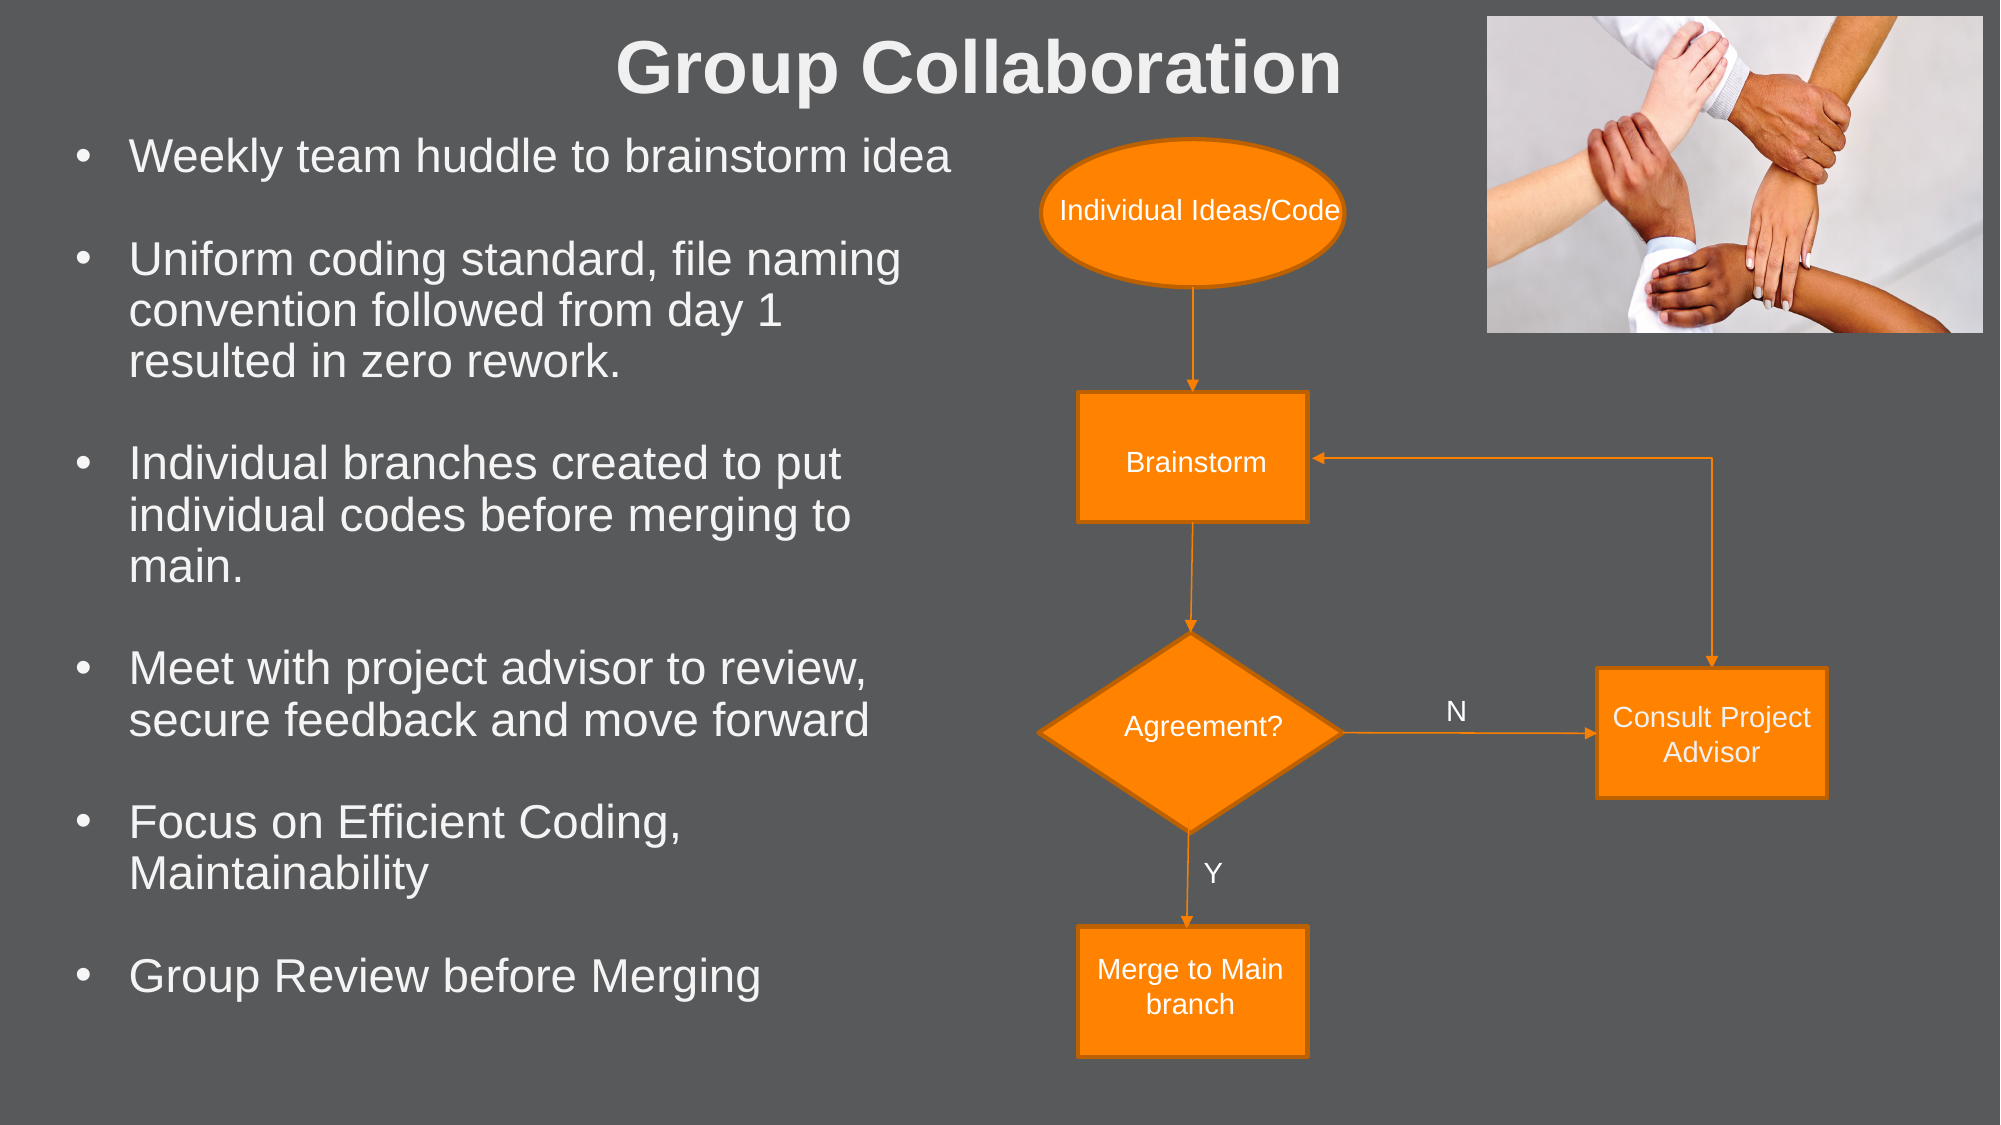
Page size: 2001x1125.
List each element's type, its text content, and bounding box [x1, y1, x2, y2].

title Group Collaboration [211, 0, 1748, 111]
picture [1487, 16, 1983, 333]
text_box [1038, 138, 1827, 1057]
list Weekly team huddle to brainstorm idea Uniform coding standard, file naming convention followed from day 1 resulted in zero rework. Individual branches created to put individual codes before merging to main. Meet with project advisor to review, secure feedback and move forward Focus on Efficient Coding, Maintainability Group Review before Merging [75, 131, 964, 1016]
